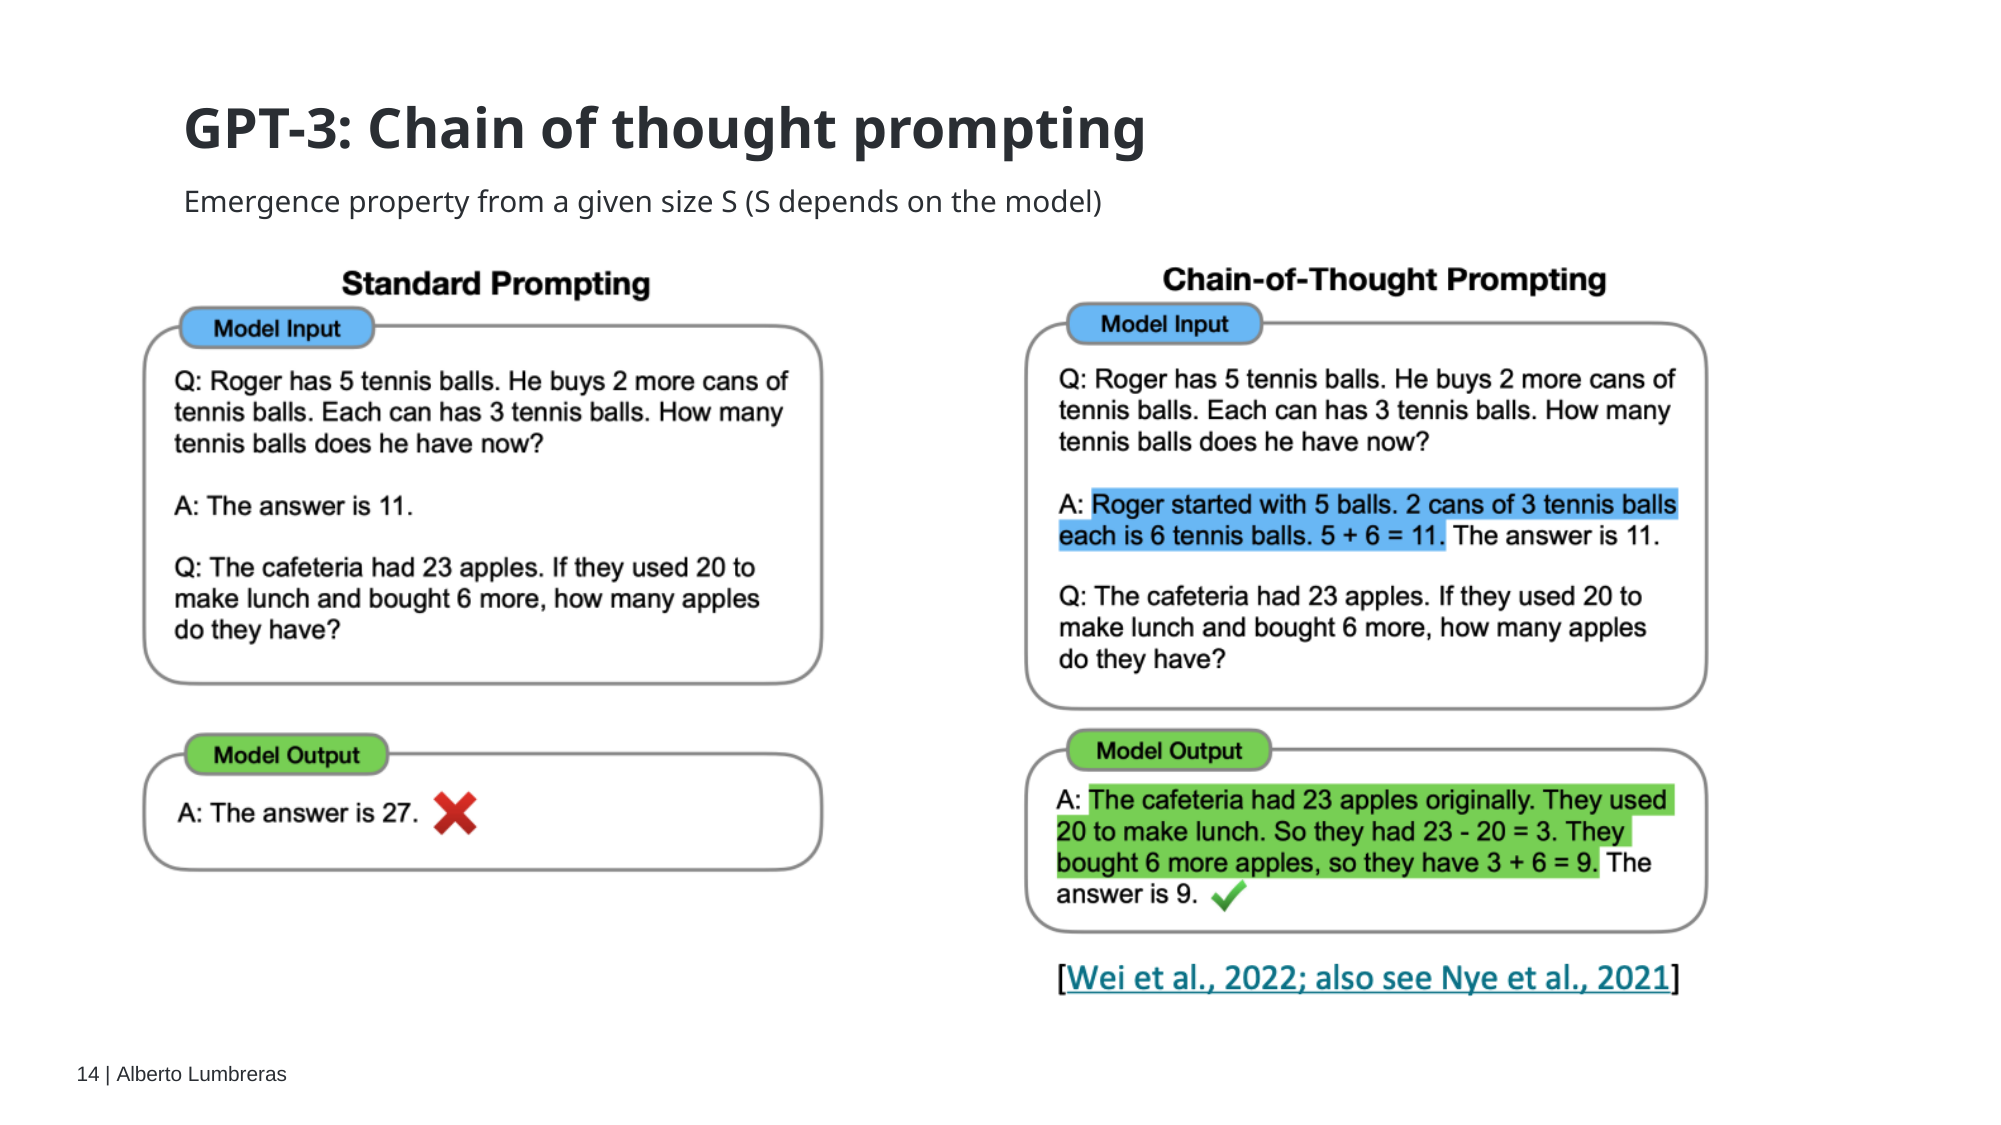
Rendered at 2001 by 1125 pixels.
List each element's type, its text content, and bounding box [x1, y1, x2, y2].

picture [128, 243, 843, 922]
text_box GPT-3: Chain of thought prompting [168, 93, 1832, 168]
slide_number 14 | Alberto Lumbreras [61, 1042, 327, 1103]
picture [999, 246, 1714, 1007]
text_box Emergence property from a given size S (S depends on the model) [168, 168, 1832, 227]
